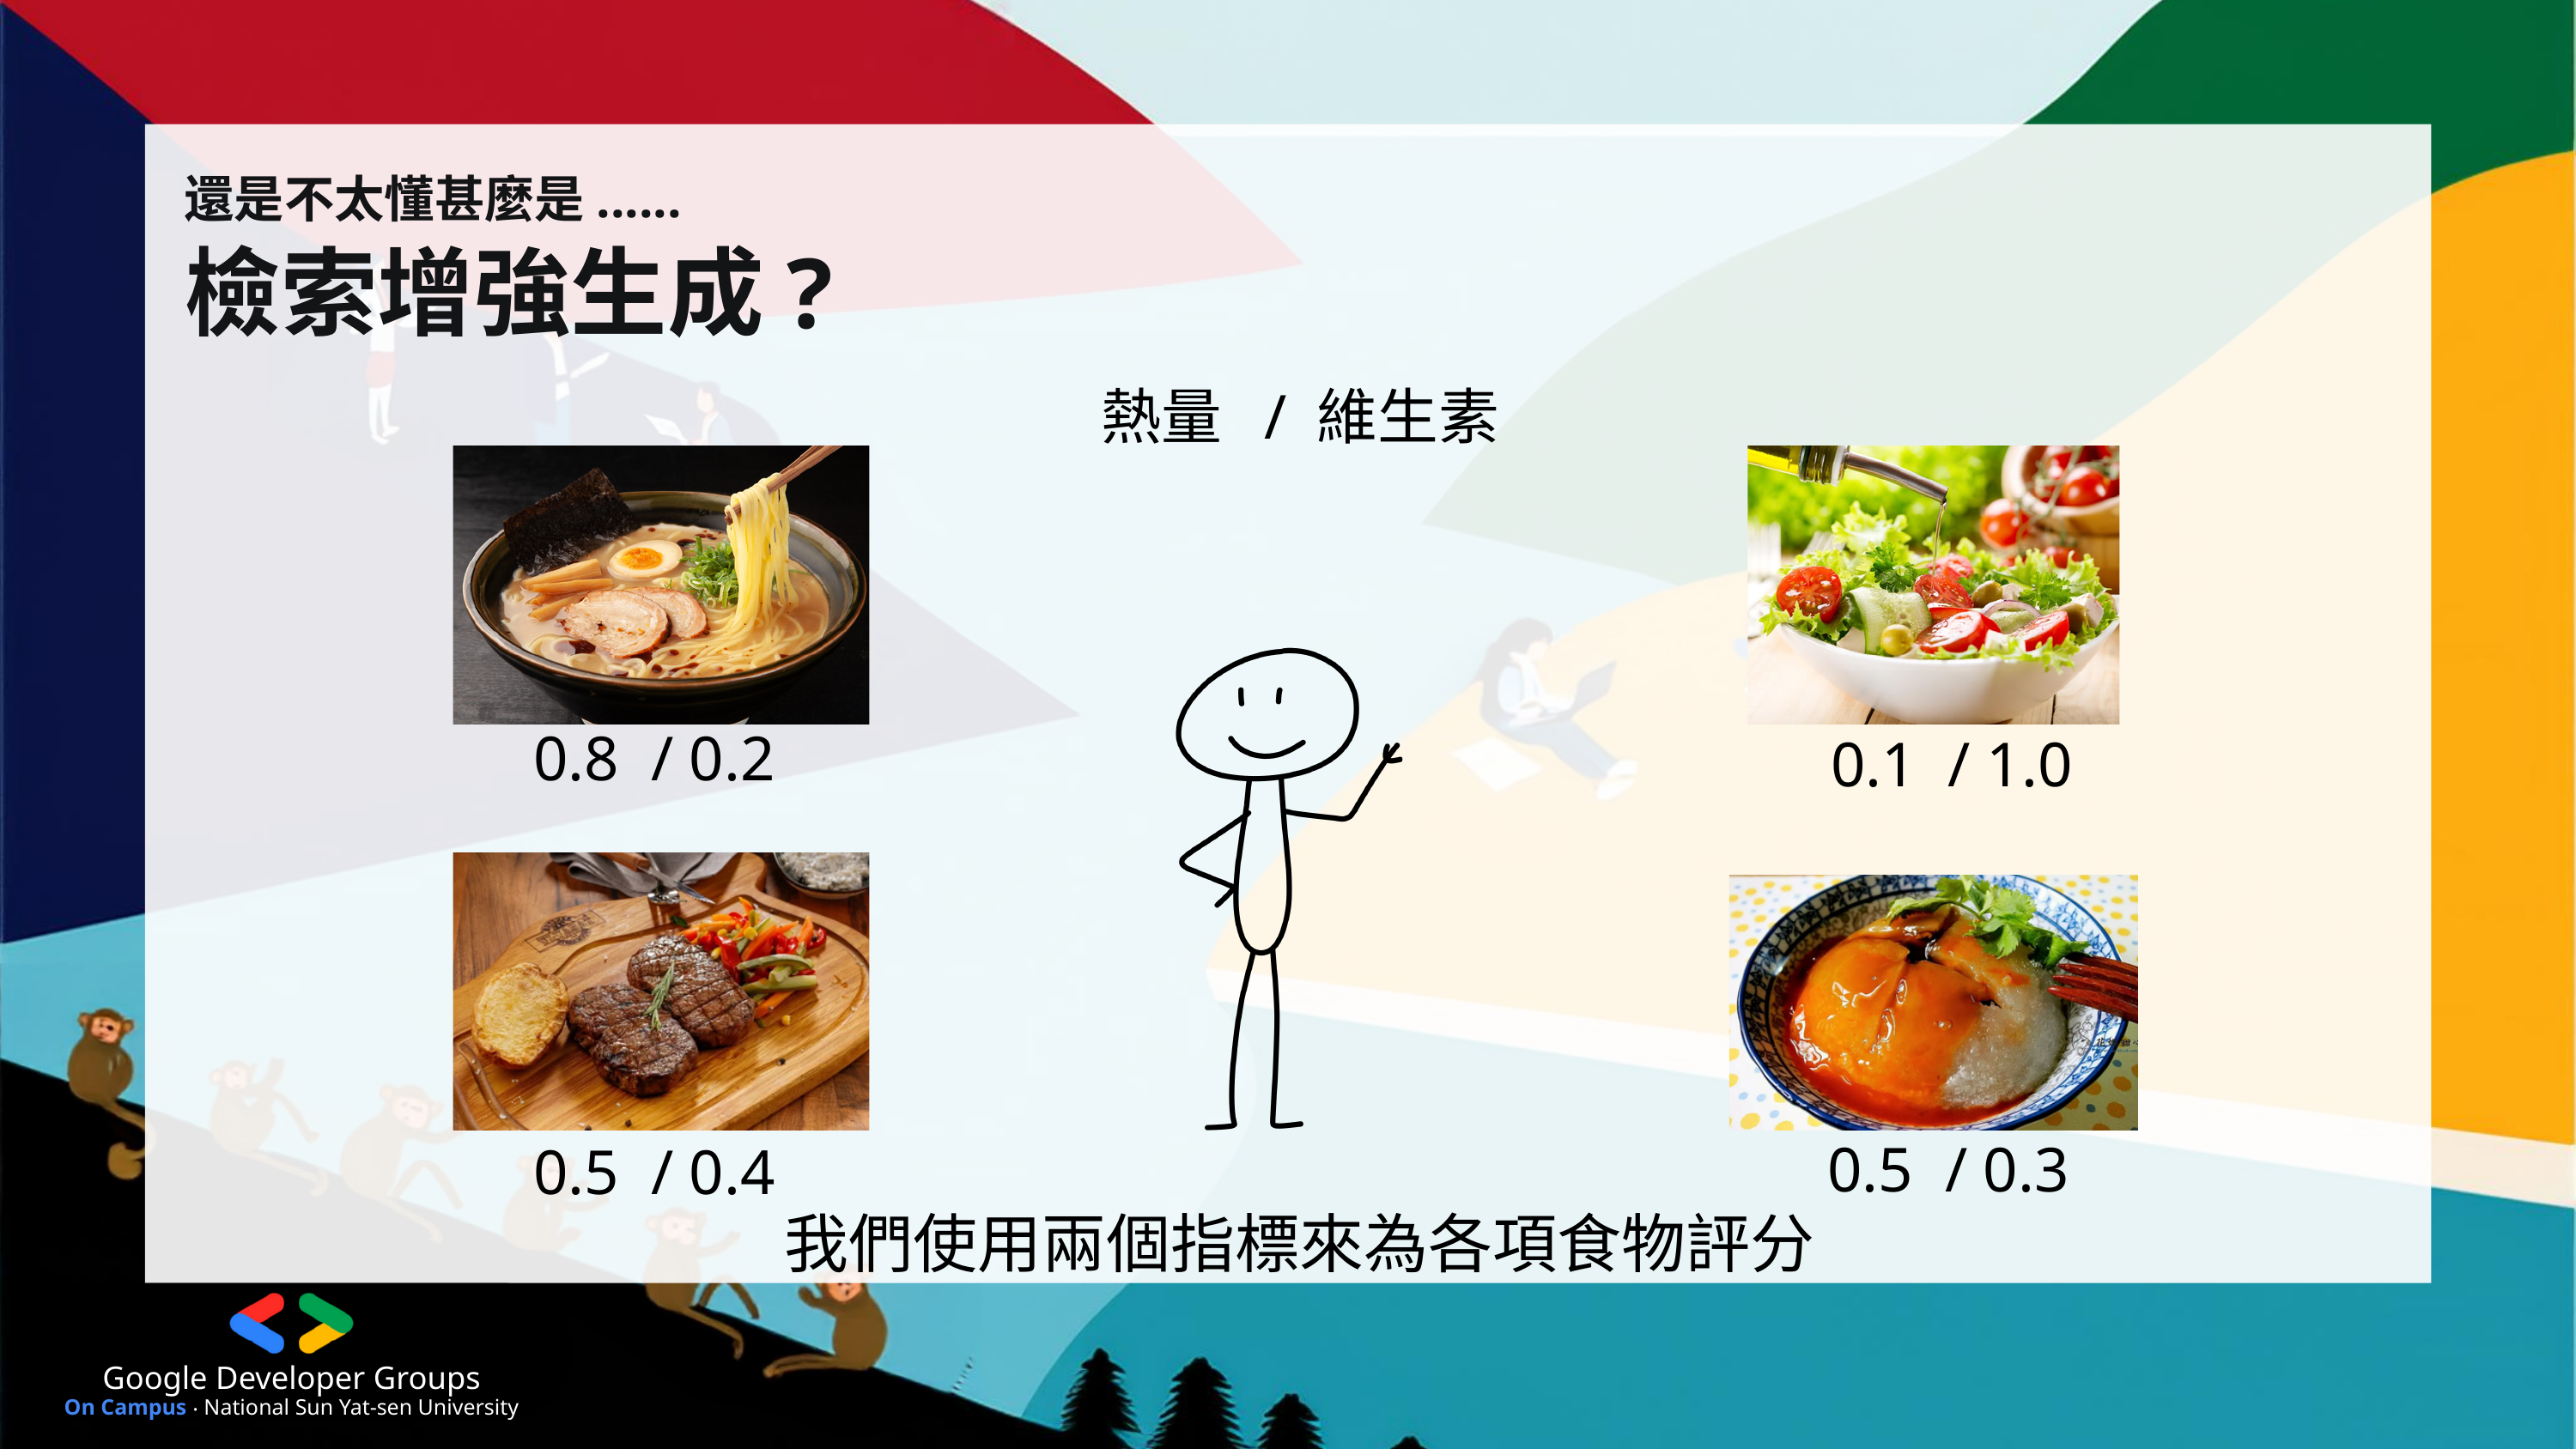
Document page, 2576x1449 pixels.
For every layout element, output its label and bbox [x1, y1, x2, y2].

text_box [0, 0, 2576, 1449]
